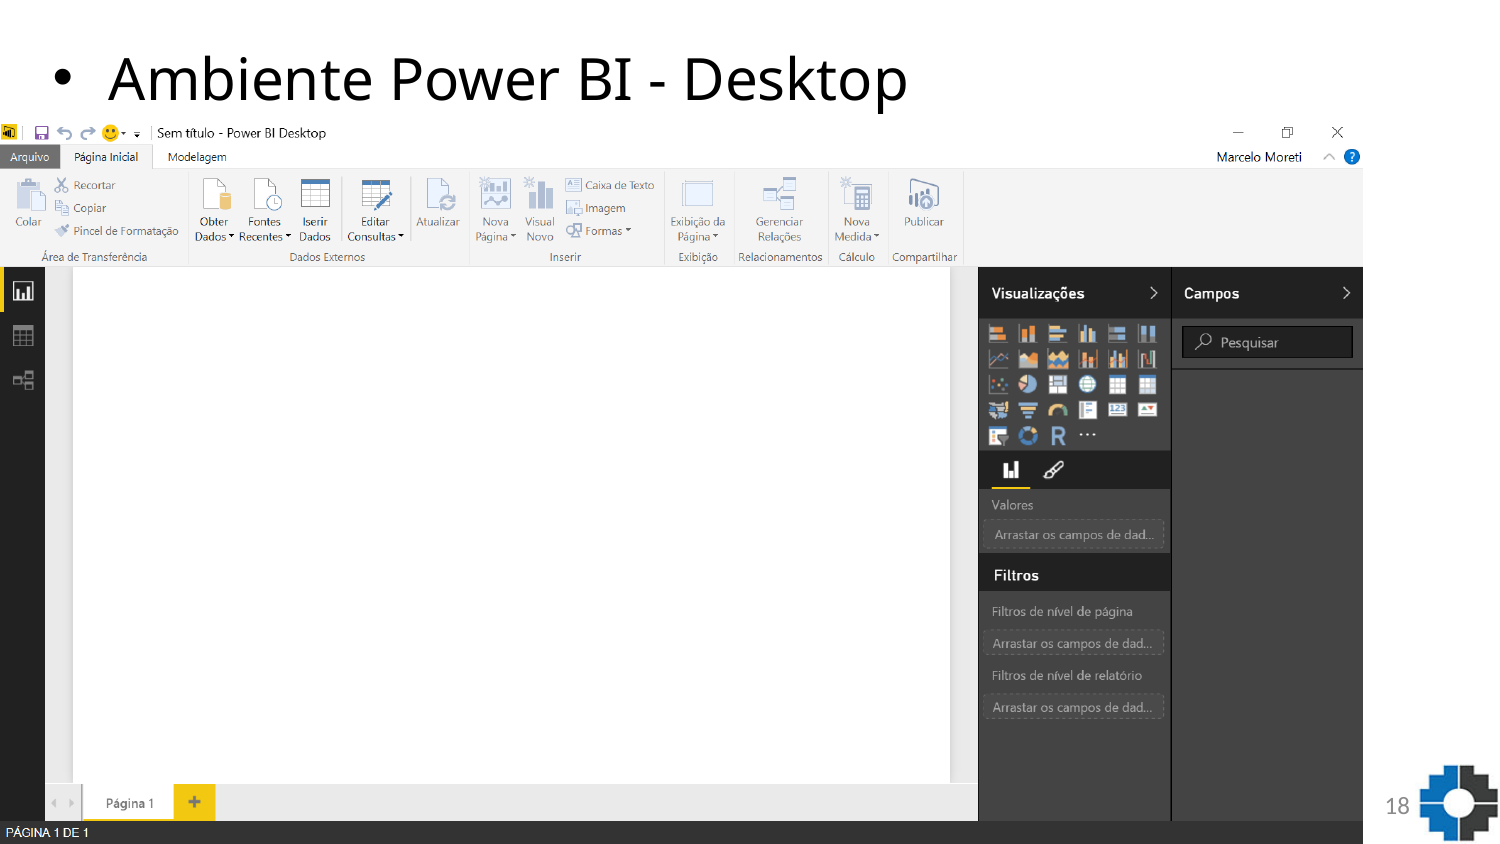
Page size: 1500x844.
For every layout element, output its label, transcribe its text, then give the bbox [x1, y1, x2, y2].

slide_number 18 [1367, 782, 1425, 827]
picture [0, 0, 1500, 844]
list Ambiente Power BI - Desktop [37, 34, 1463, 754]
